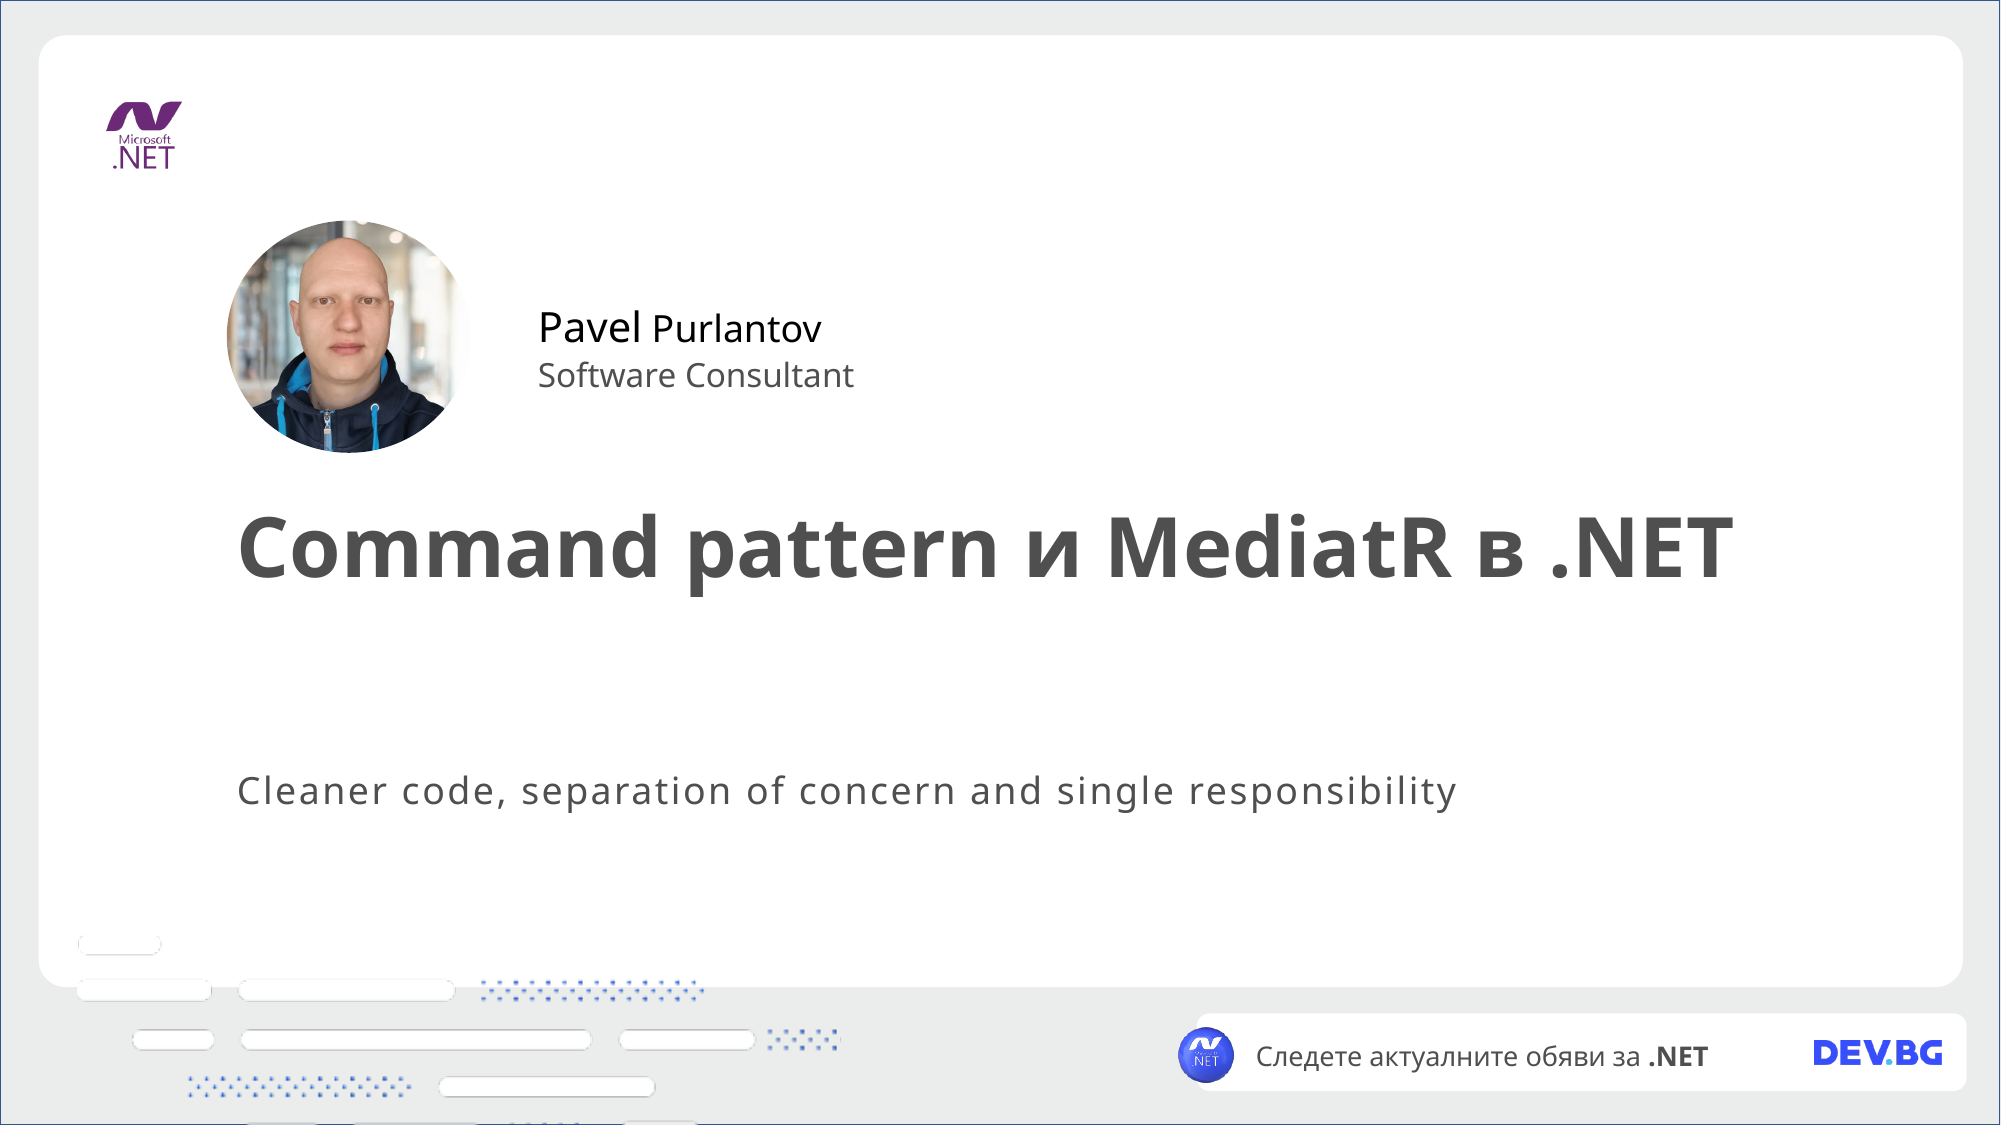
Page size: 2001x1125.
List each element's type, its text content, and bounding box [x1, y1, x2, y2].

picture [226, 220, 471, 453]
list Command pattern и MediatR в .NET [222, 497, 1778, 695]
list Software Consultant [523, 351, 1159, 404]
list Pavel Purlantov [523, 299, 1041, 351]
picture [1167, 1016, 1245, 1094]
list Cleaner code, separation of concern and single responsibility [222, 764, 1778, 833]
picture [1814, 1040, 1942, 1065]
picture [106, 101, 182, 169]
